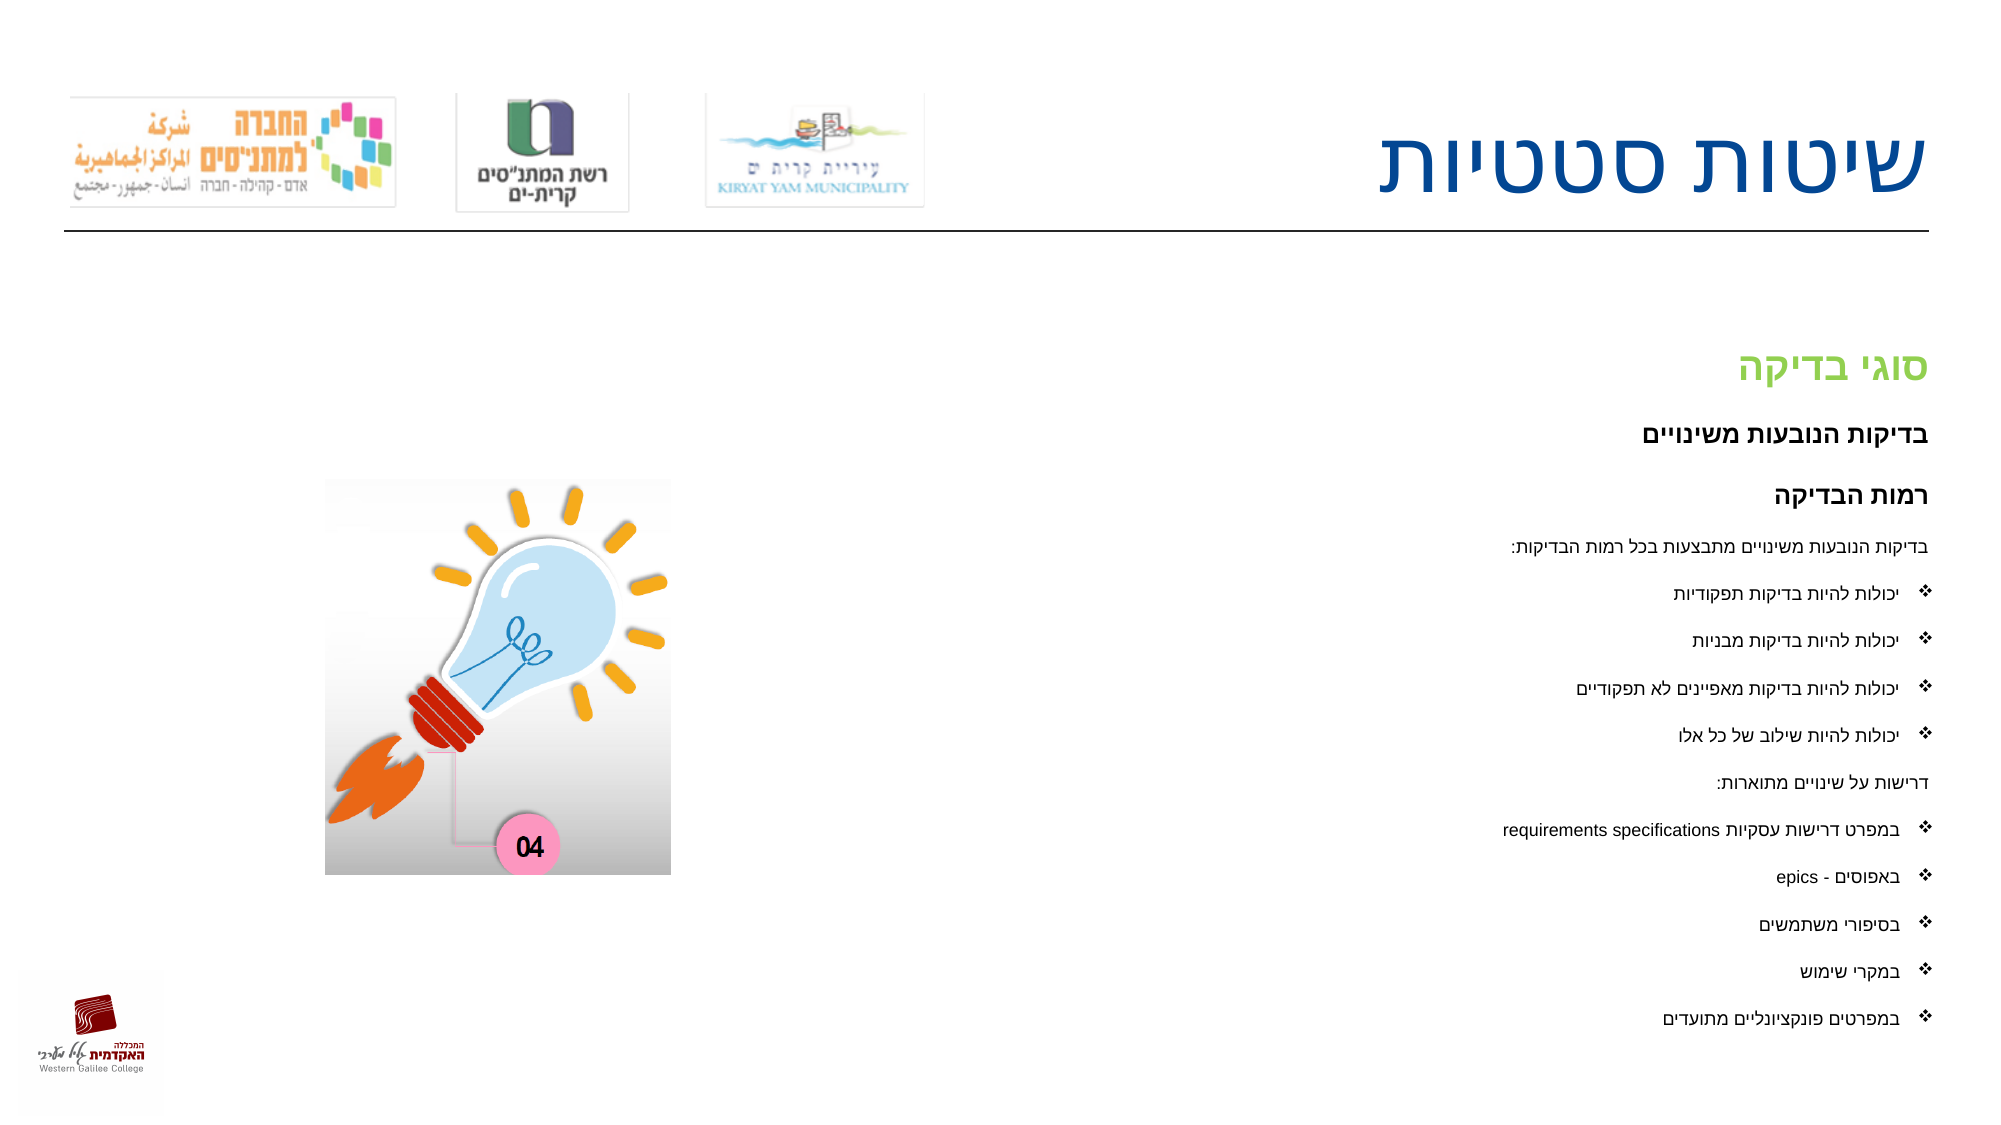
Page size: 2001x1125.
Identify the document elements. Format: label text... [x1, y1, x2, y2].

picture [70, 93, 925, 213]
picture [325, 479, 671, 875]
picture [18, 970, 164, 1116]
text_box סוגי בדיקה בדיקות הנובעות משינויים רמות הבדיקה בדיקות הנובעות משינויים מתבצעות בכל רמות הבדיקות: יכולות להיות בדיקות תפקודיות יכולות להיות בדיקות מבניות יכולות להיות בדיקות מאפיינים לא תפקודיים יכולות להיות שילוב של כל אלו דרישות על שינויים מתוארות: במפרט דרישות עסקיות requirements specifications באפוסים - epics בסיפורי משתמשים במקרי שימוש במפרטים פונקציונליים מתועדים [924, 309, 1930, 1043]
title שיטות סטטיות [64, 55, 1930, 221]
